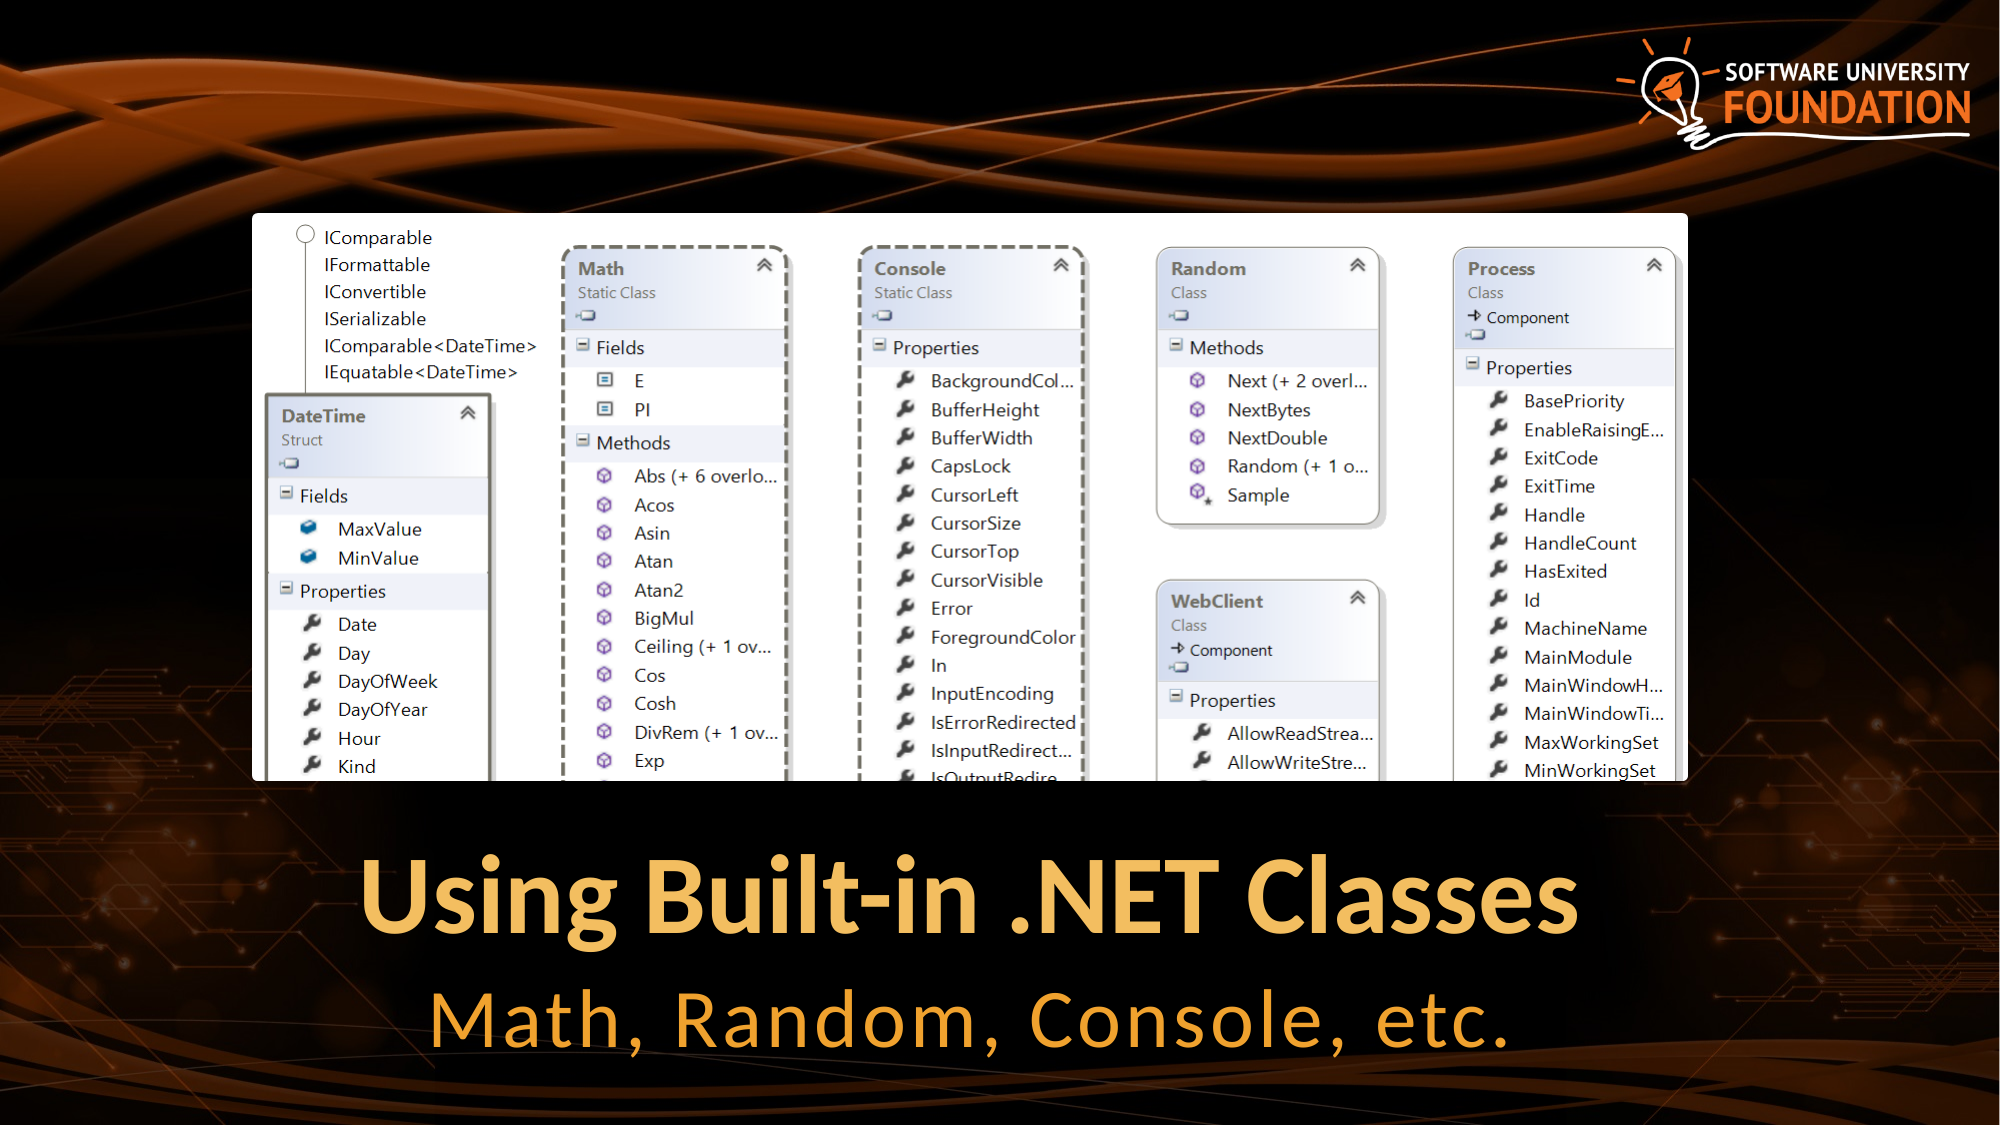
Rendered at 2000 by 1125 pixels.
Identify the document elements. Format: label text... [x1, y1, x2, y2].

picture [0, 0, 2000, 1125]
title Using Built-in .NET Classes [237, 834, 1704, 953]
list Math, Random, Console, etc. [237, 953, 1704, 1072]
